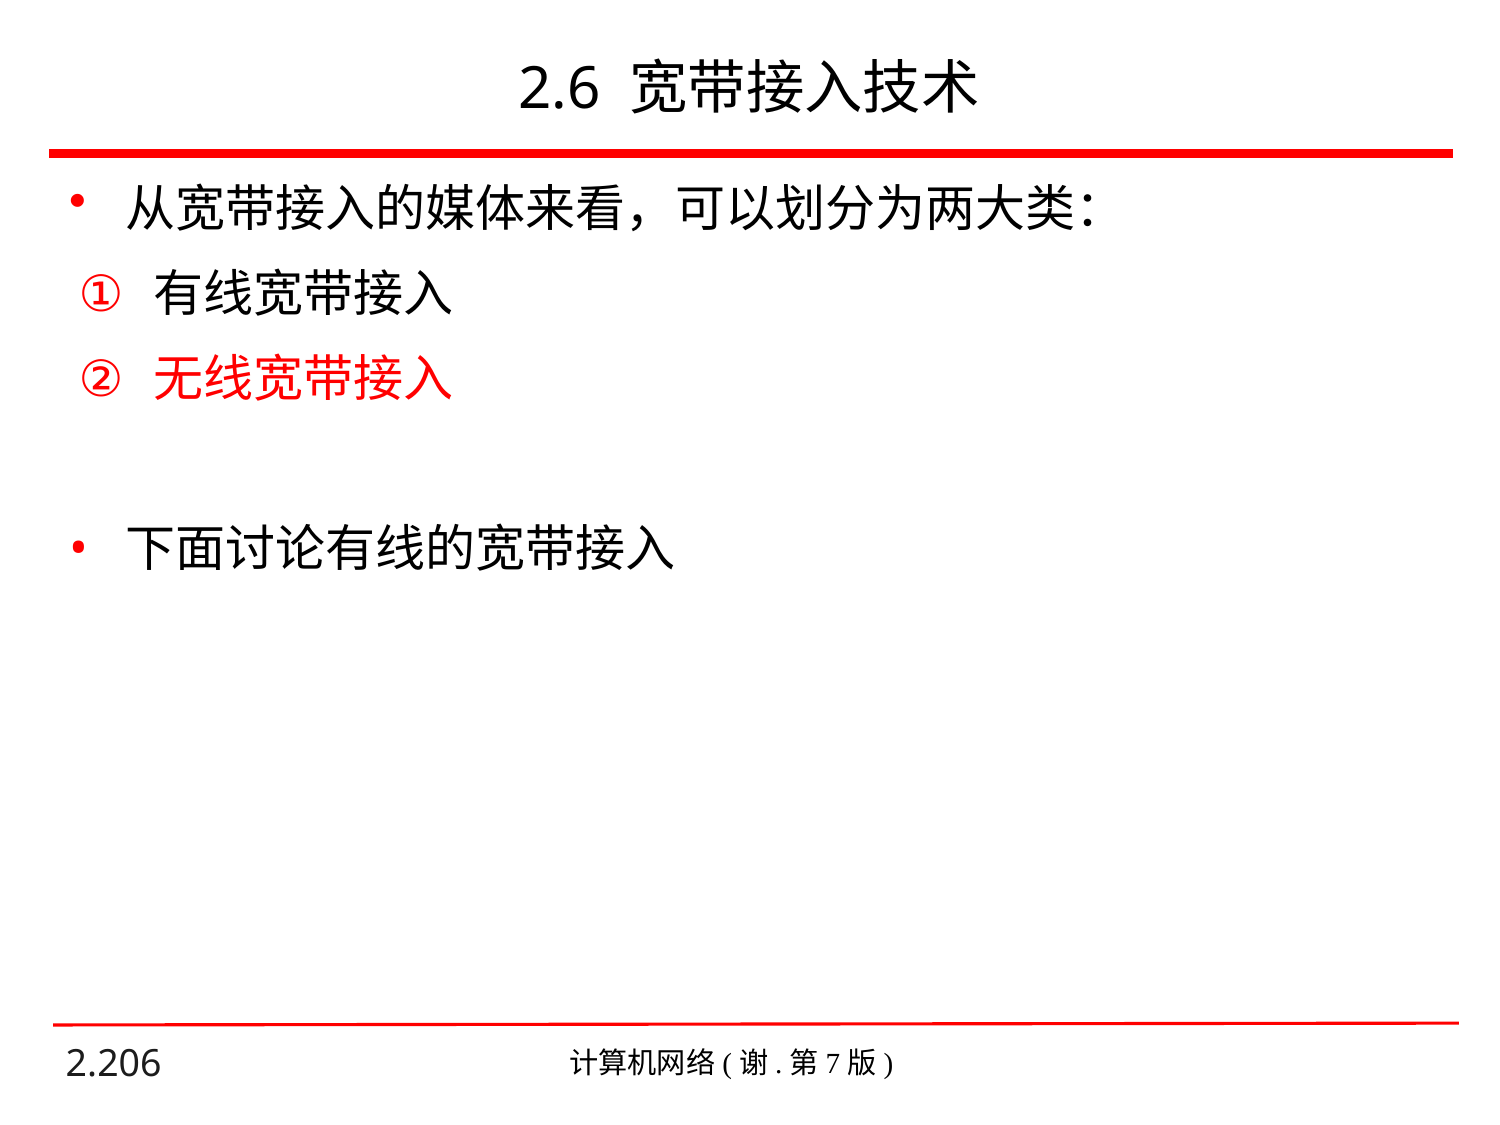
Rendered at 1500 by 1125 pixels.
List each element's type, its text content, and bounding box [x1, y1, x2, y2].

title 2.6 宽带接入技术 [58, 33, 1440, 137]
list 从宽带接入的媒体来看，可以划分为两大类： 有线宽带接入 无线宽带接入 下面讨论有线的宽带接入 [53, 168, 1447, 1014]
